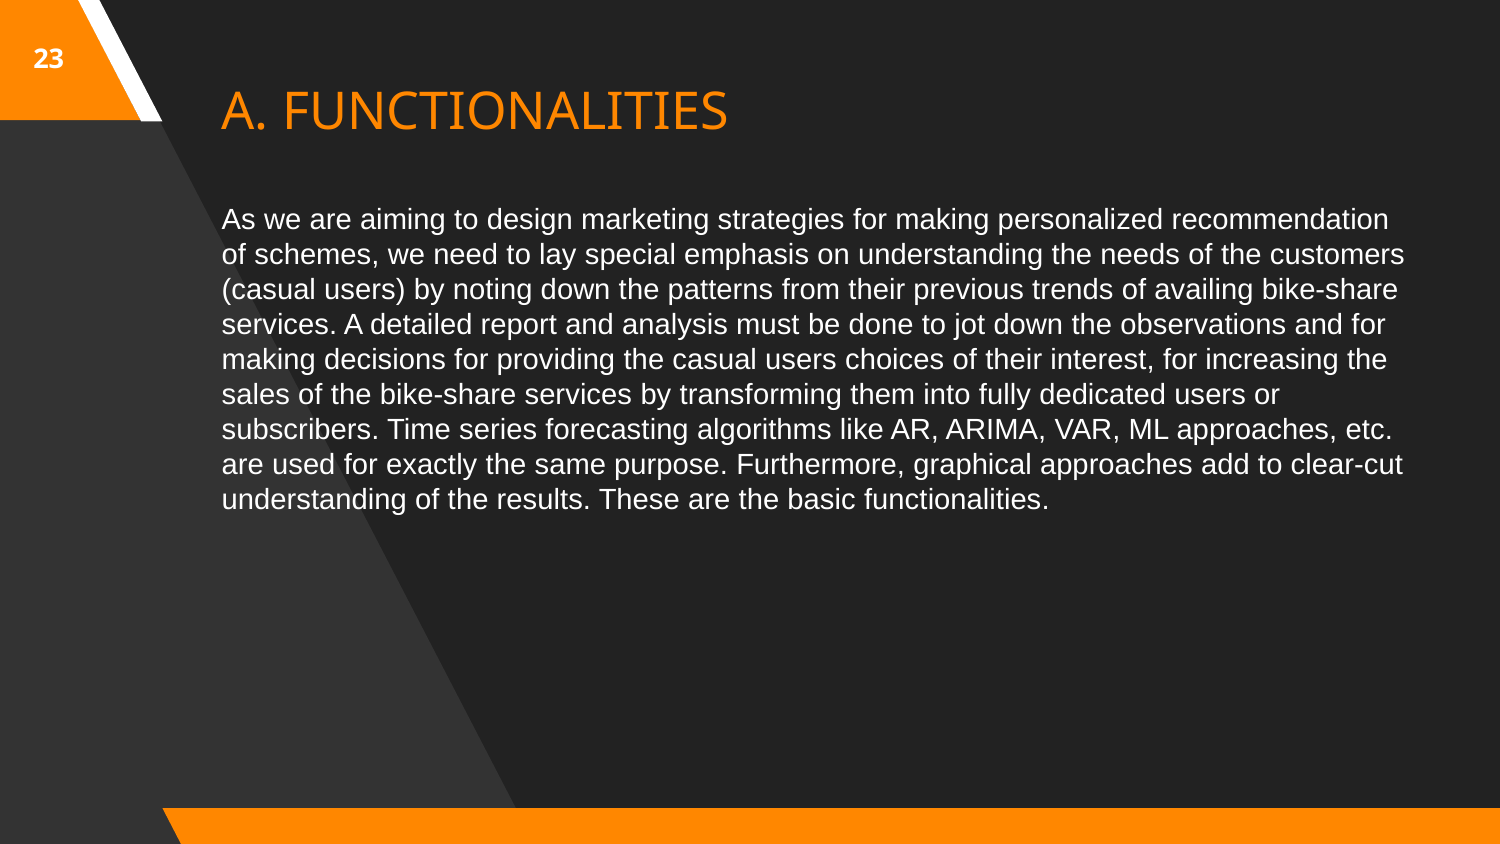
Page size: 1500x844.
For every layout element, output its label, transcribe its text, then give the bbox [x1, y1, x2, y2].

slide_number 23 [0, 0, 98, 121]
text_box As we are aiming to design marketing strategies for making personalized recommendation of schemes, we need to lay special emphasis on understanding the needs of the customers (casual users) by noting down the patterns from their previous trends of availing bike-share services. A detailed report and analysis must be done to jot down the observations and for making decisions for providing the casual users choices of their interest, for increasing the sales of the bike-share services by transforming them into fully dedicated users or subscribers. Time series forecasting algorithms like AR, ARIMA, VAR, ML approaches, etc. are used for exactly the same purpose. Furthermore, graphical approaches add to clear-cut understanding of the results. These are the basic functionalities. [206, 185, 1438, 753]
title A. FUNCTIONALITIES [206, 43, 1383, 174]
